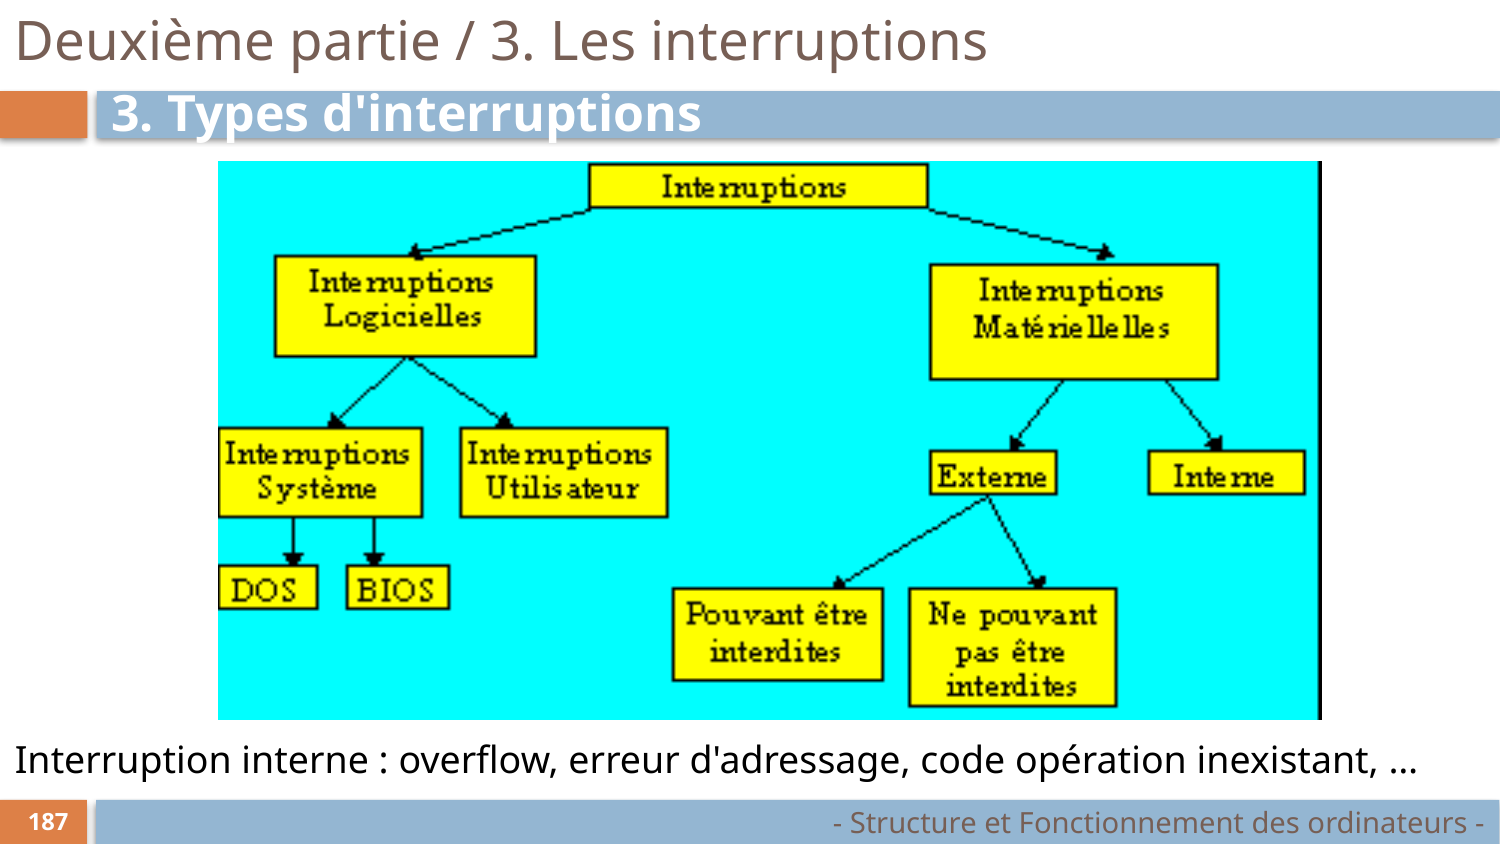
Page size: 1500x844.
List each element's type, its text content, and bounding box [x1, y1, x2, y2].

footer - Structure et Fonctionnement des ordinateurs - [112, 799, 1500, 844]
title Deuxième partie / 3. Les interruptions [0, 0, 1500, 80]
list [218, 161, 1322, 721]
text_box Interruption interne : overflow, erreur d'adressage, code opération inexistant, … [0, 728, 1500, 789]
text_box 3. Types d'interruptions [96, 91, 1500, 133]
